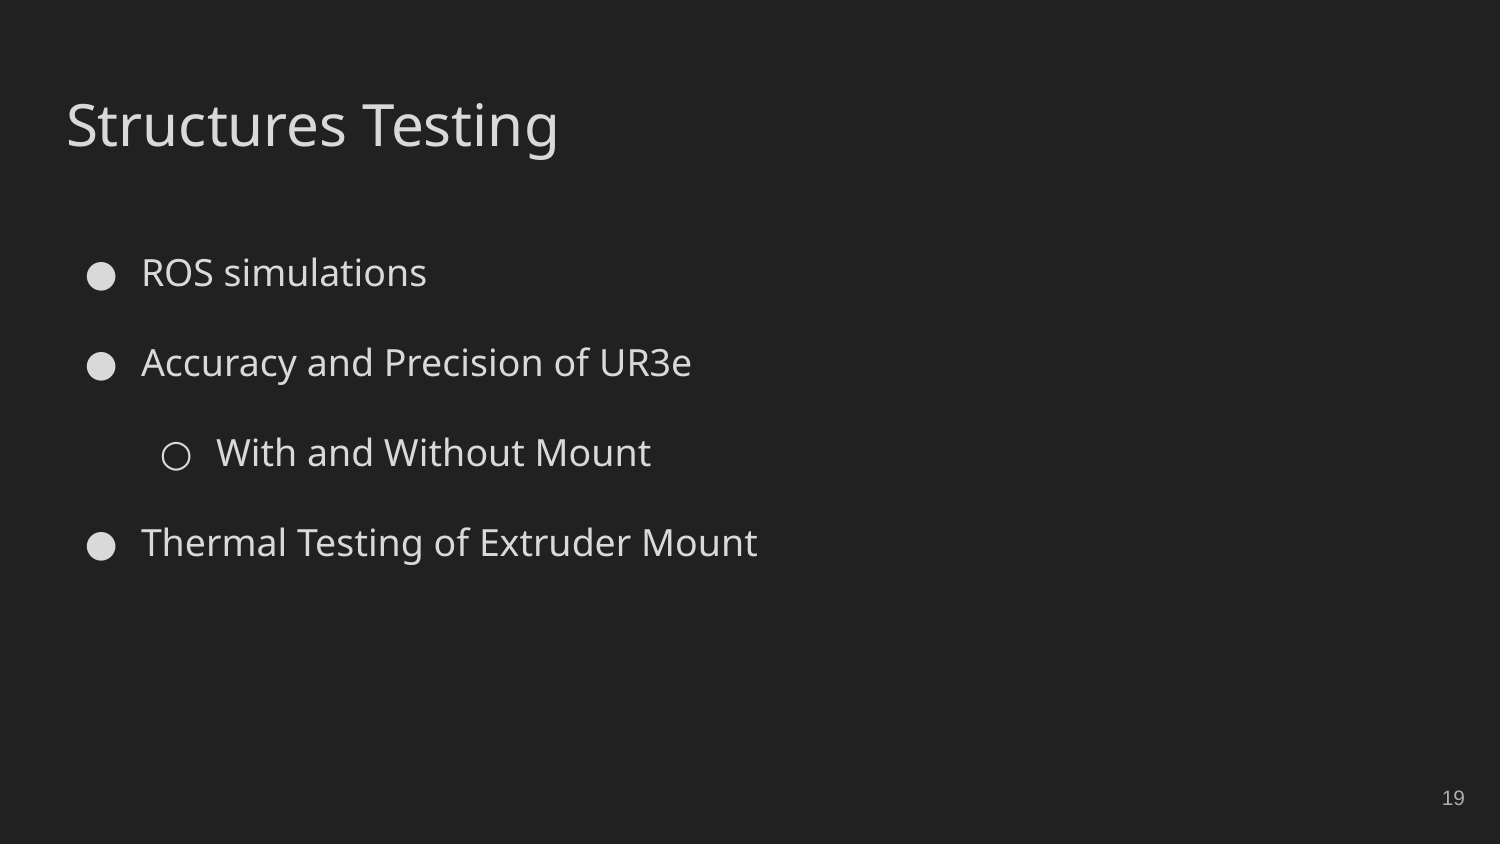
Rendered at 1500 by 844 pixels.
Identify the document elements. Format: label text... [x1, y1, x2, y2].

slide_number ‹#› [1389, 764, 1480, 830]
list ROS simulations Accuracy and Precision of UR3e With and Without Mount Thermal Testing of Extruder Mount [51, 189, 1417, 750]
title Structures Testing [51, 72, 1449, 167]
